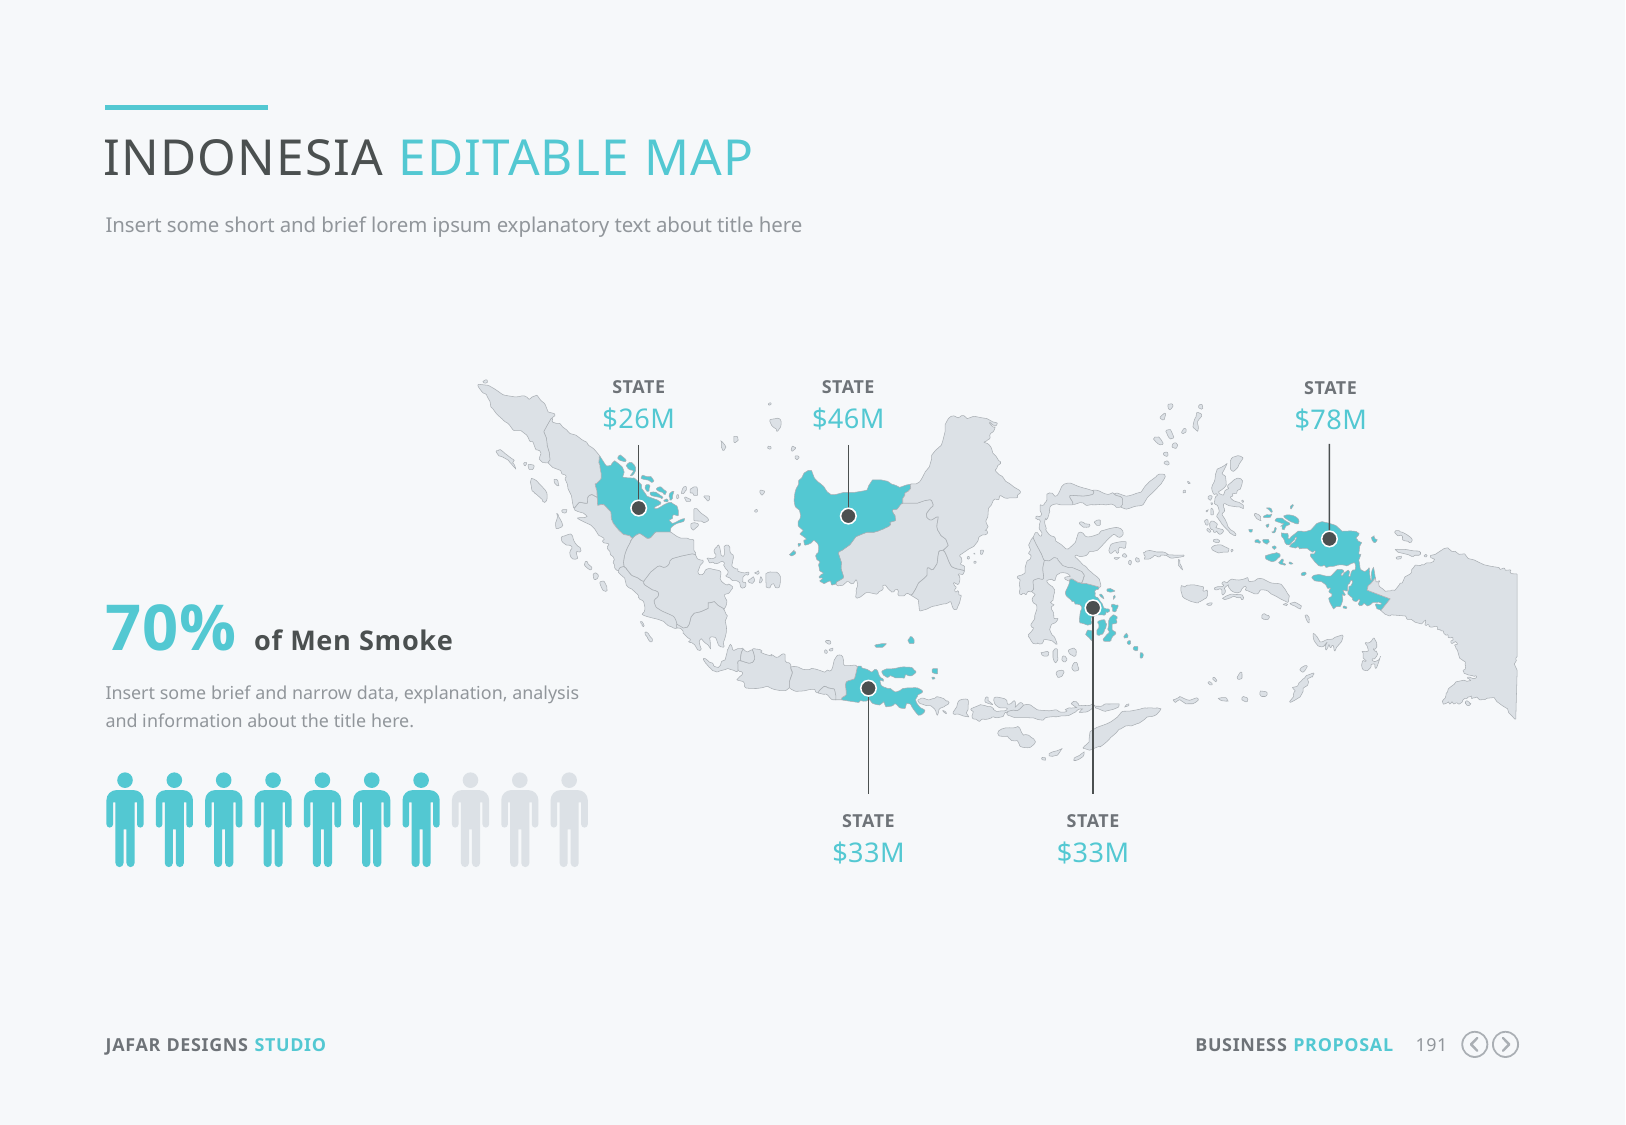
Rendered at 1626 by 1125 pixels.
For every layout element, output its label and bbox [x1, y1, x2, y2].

text_box [105, 375, 1518, 794]
list [103, 125, 1518, 188]
text_box [808, 809, 928, 868]
list [105, 209, 1519, 241]
text_box [106, 772, 588, 868]
text_box [1033, 809, 1153, 868]
